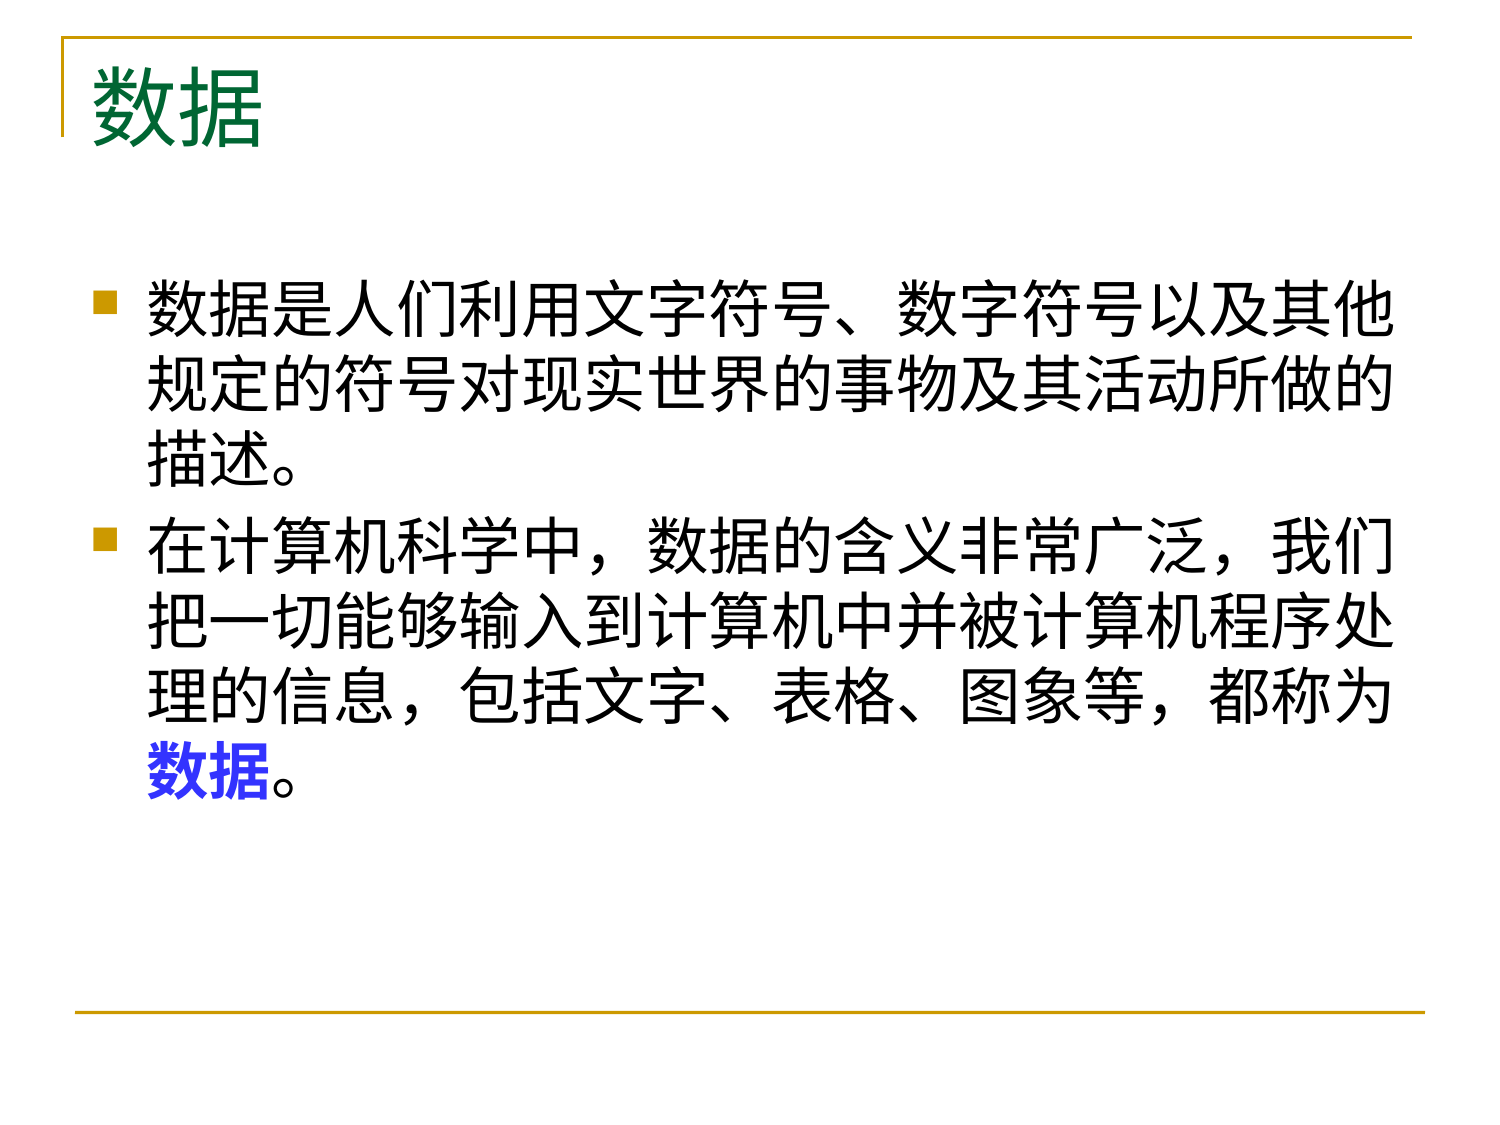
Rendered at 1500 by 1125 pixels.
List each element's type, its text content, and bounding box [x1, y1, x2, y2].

title 数据 [75, 45, 1425, 233]
list 数据是人们利用文字符号、数字符号以及其他规定的符号对现实世界的事物及其活动所做的描述。 在计算机科学中，数据的含义非常广泛，我们把一切能够输入到计算机中并被计算机程序处理的信息，包括文字、表格、图象等，都称为数据。 [75, 262, 1425, 1006]
